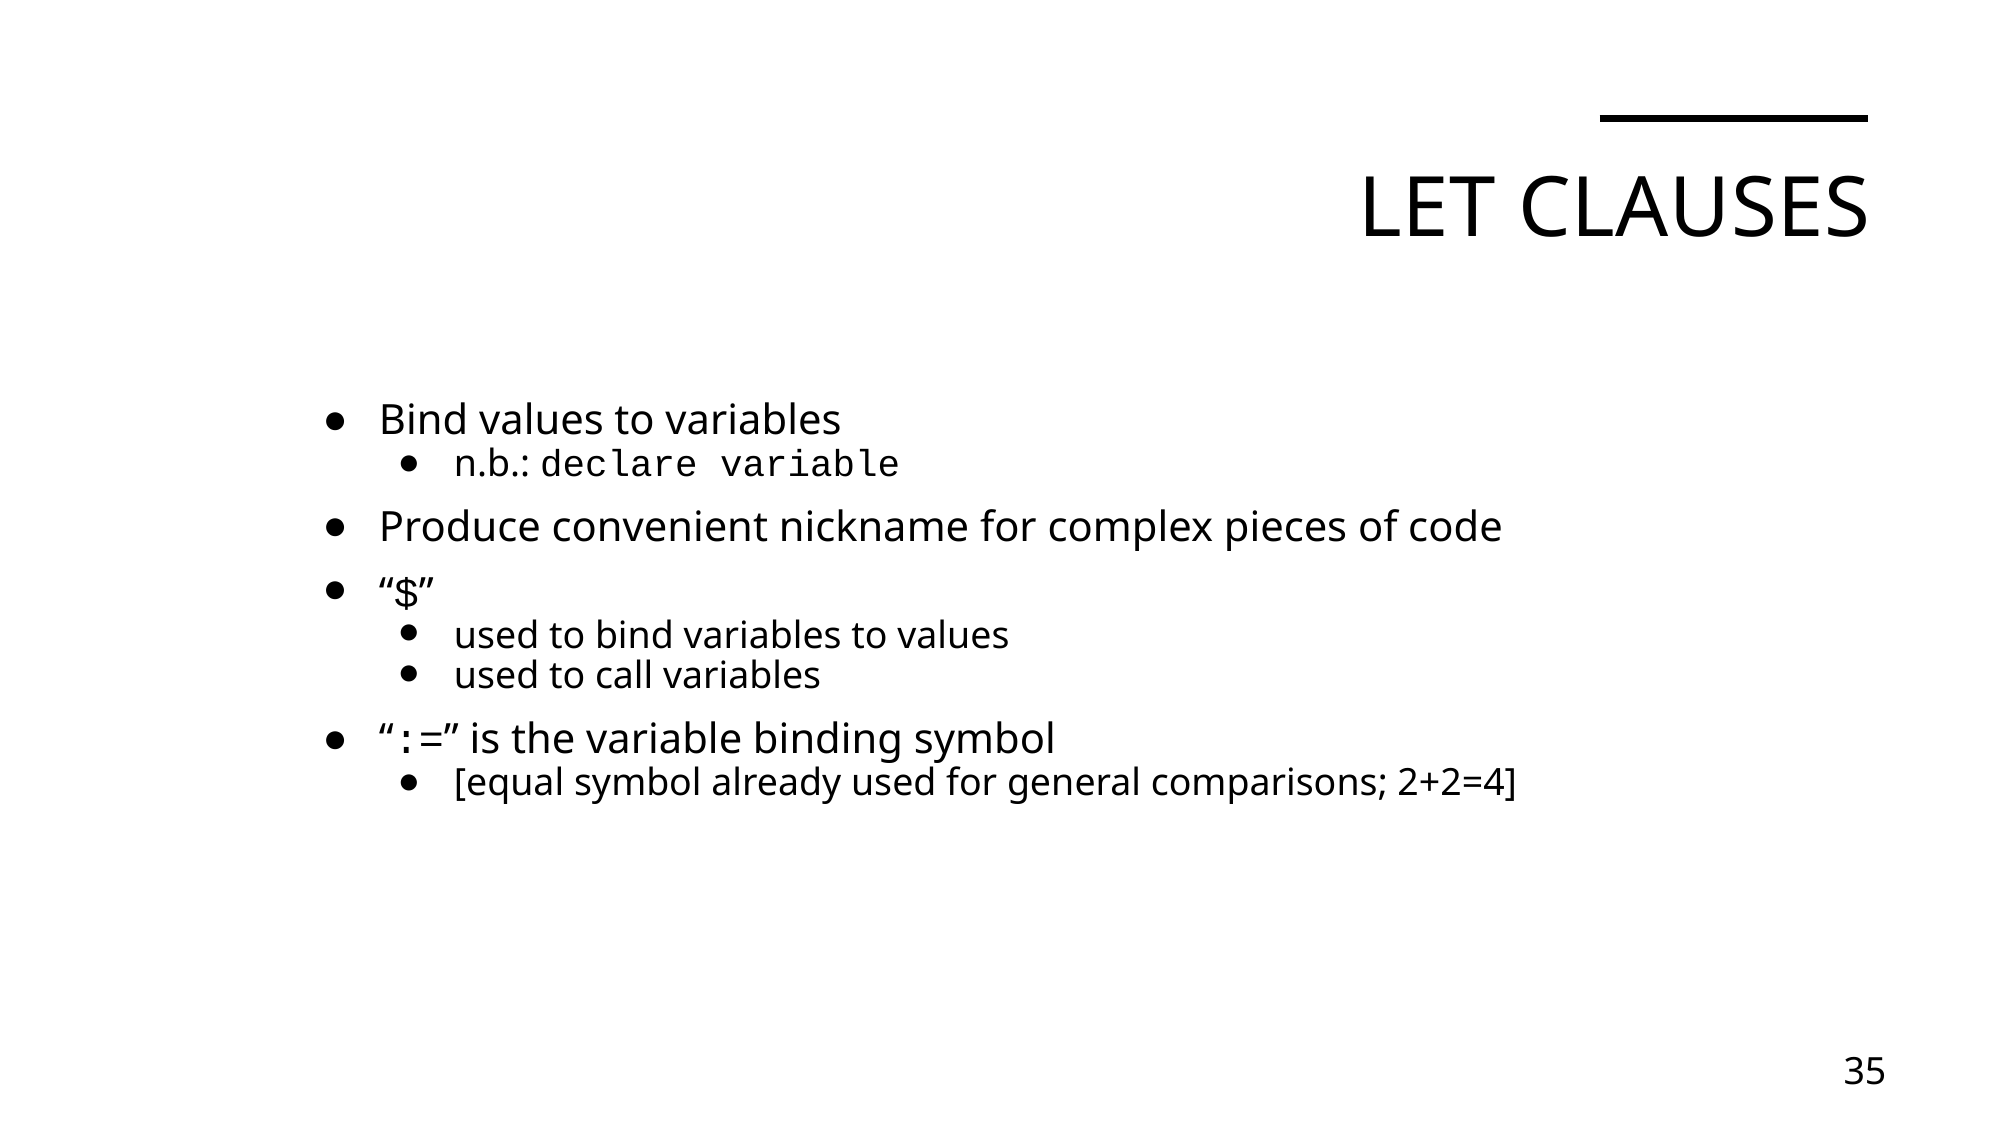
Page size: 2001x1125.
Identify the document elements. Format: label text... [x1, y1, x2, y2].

slide_number 35 [1791, 1042, 1902, 1103]
list Bind values to variables n.b.: declare variable Produce convenient nickname for complex pieces of code “$” used to bind variables to values used to call variables “:=” is the variable binding symbol [equal symbol already used for general comparisons; 2+2=4] [289, 391, 1711, 935]
title Let Clauses [114, 145, 1886, 319]
